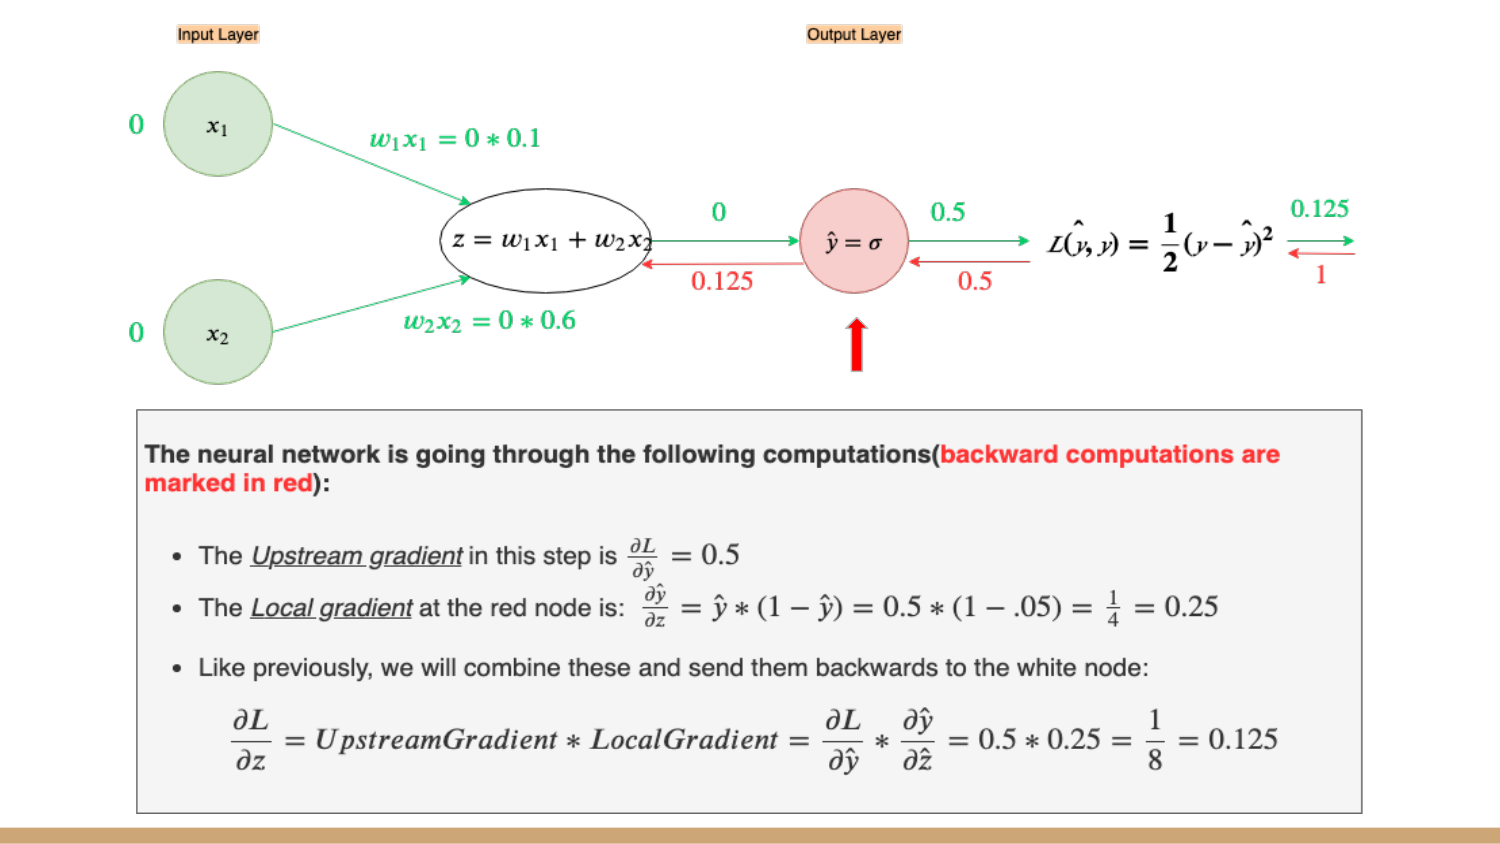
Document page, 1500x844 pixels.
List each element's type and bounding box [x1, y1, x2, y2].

picture [107, 17, 1368, 815]
